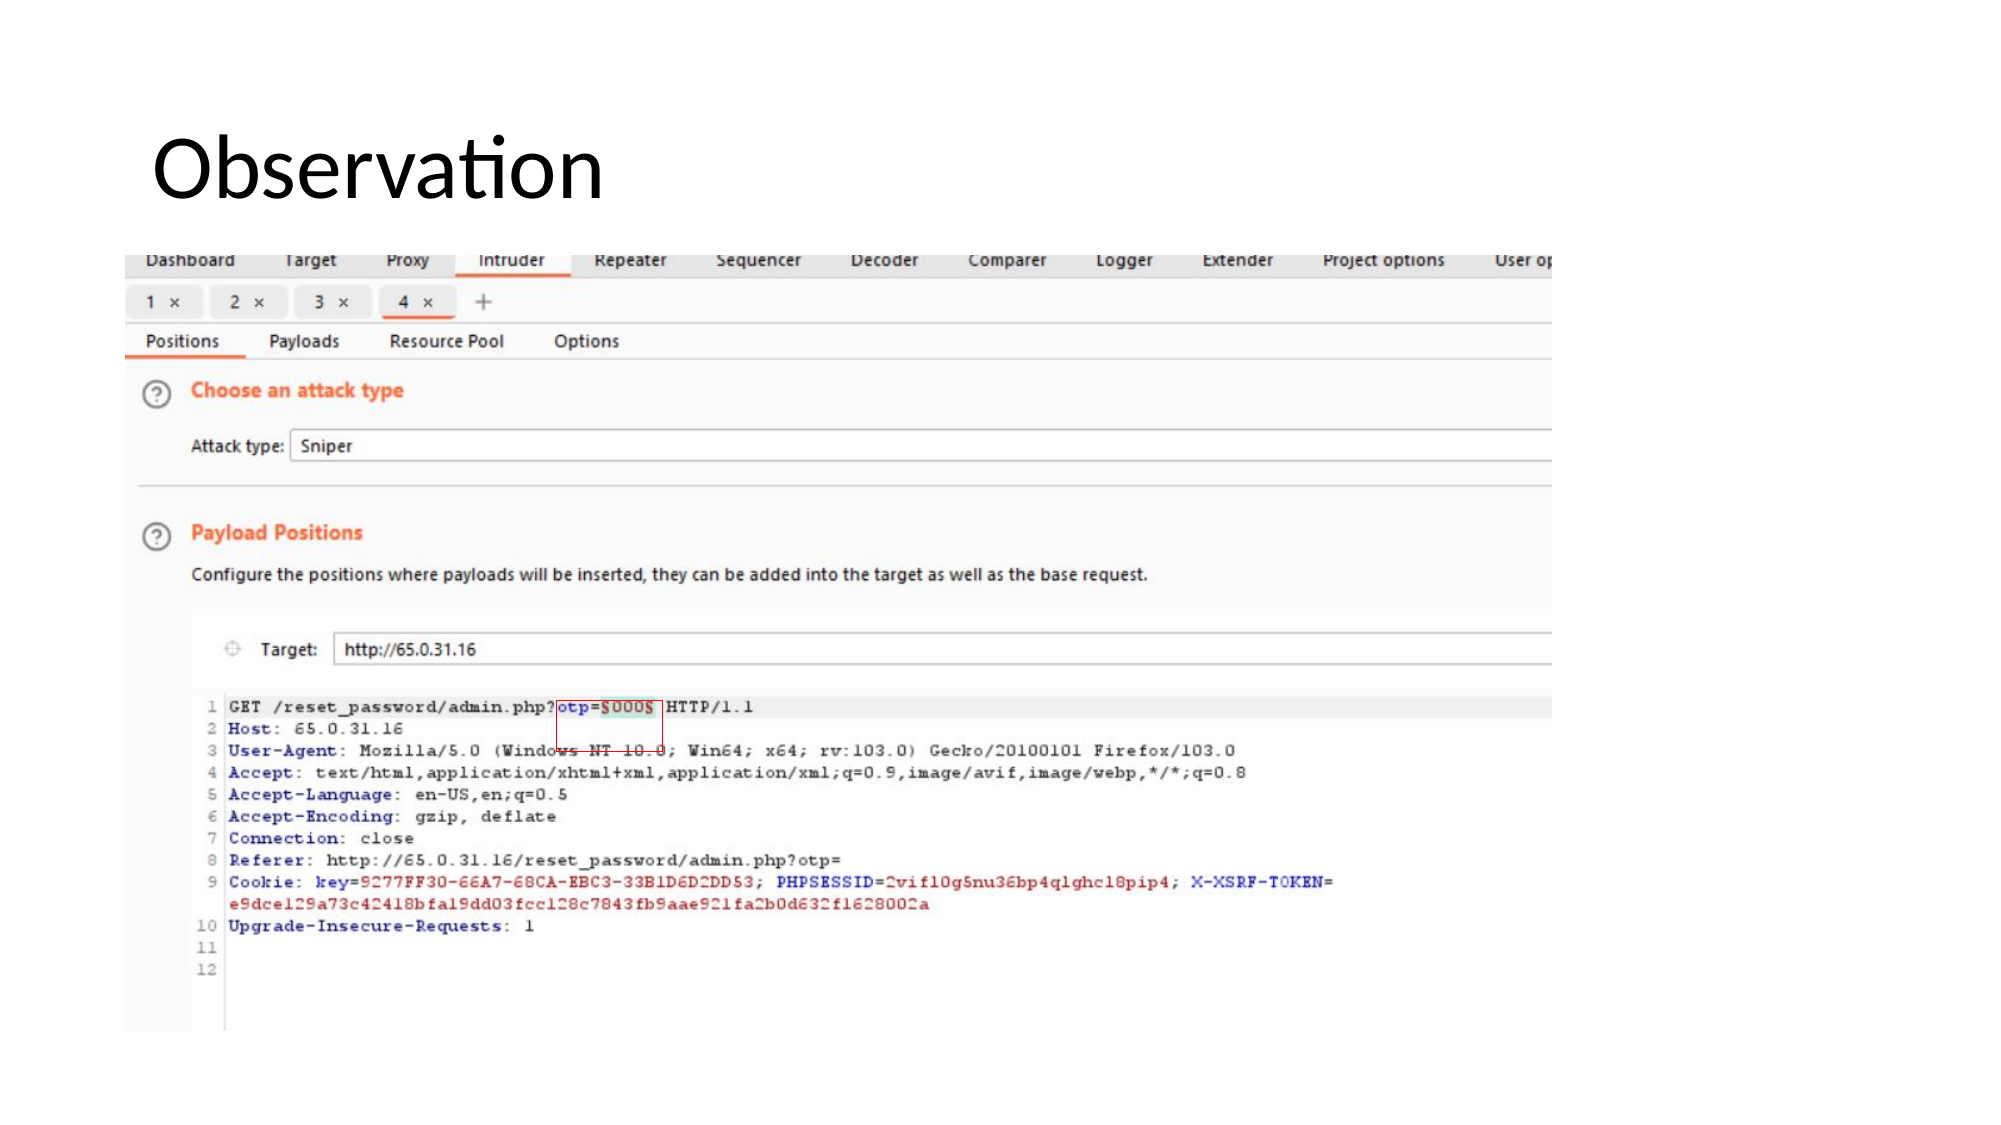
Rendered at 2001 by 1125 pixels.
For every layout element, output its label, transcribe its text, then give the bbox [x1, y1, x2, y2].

title Observation [137, 59, 1863, 278]
picture [124, 254, 1552, 1031]
